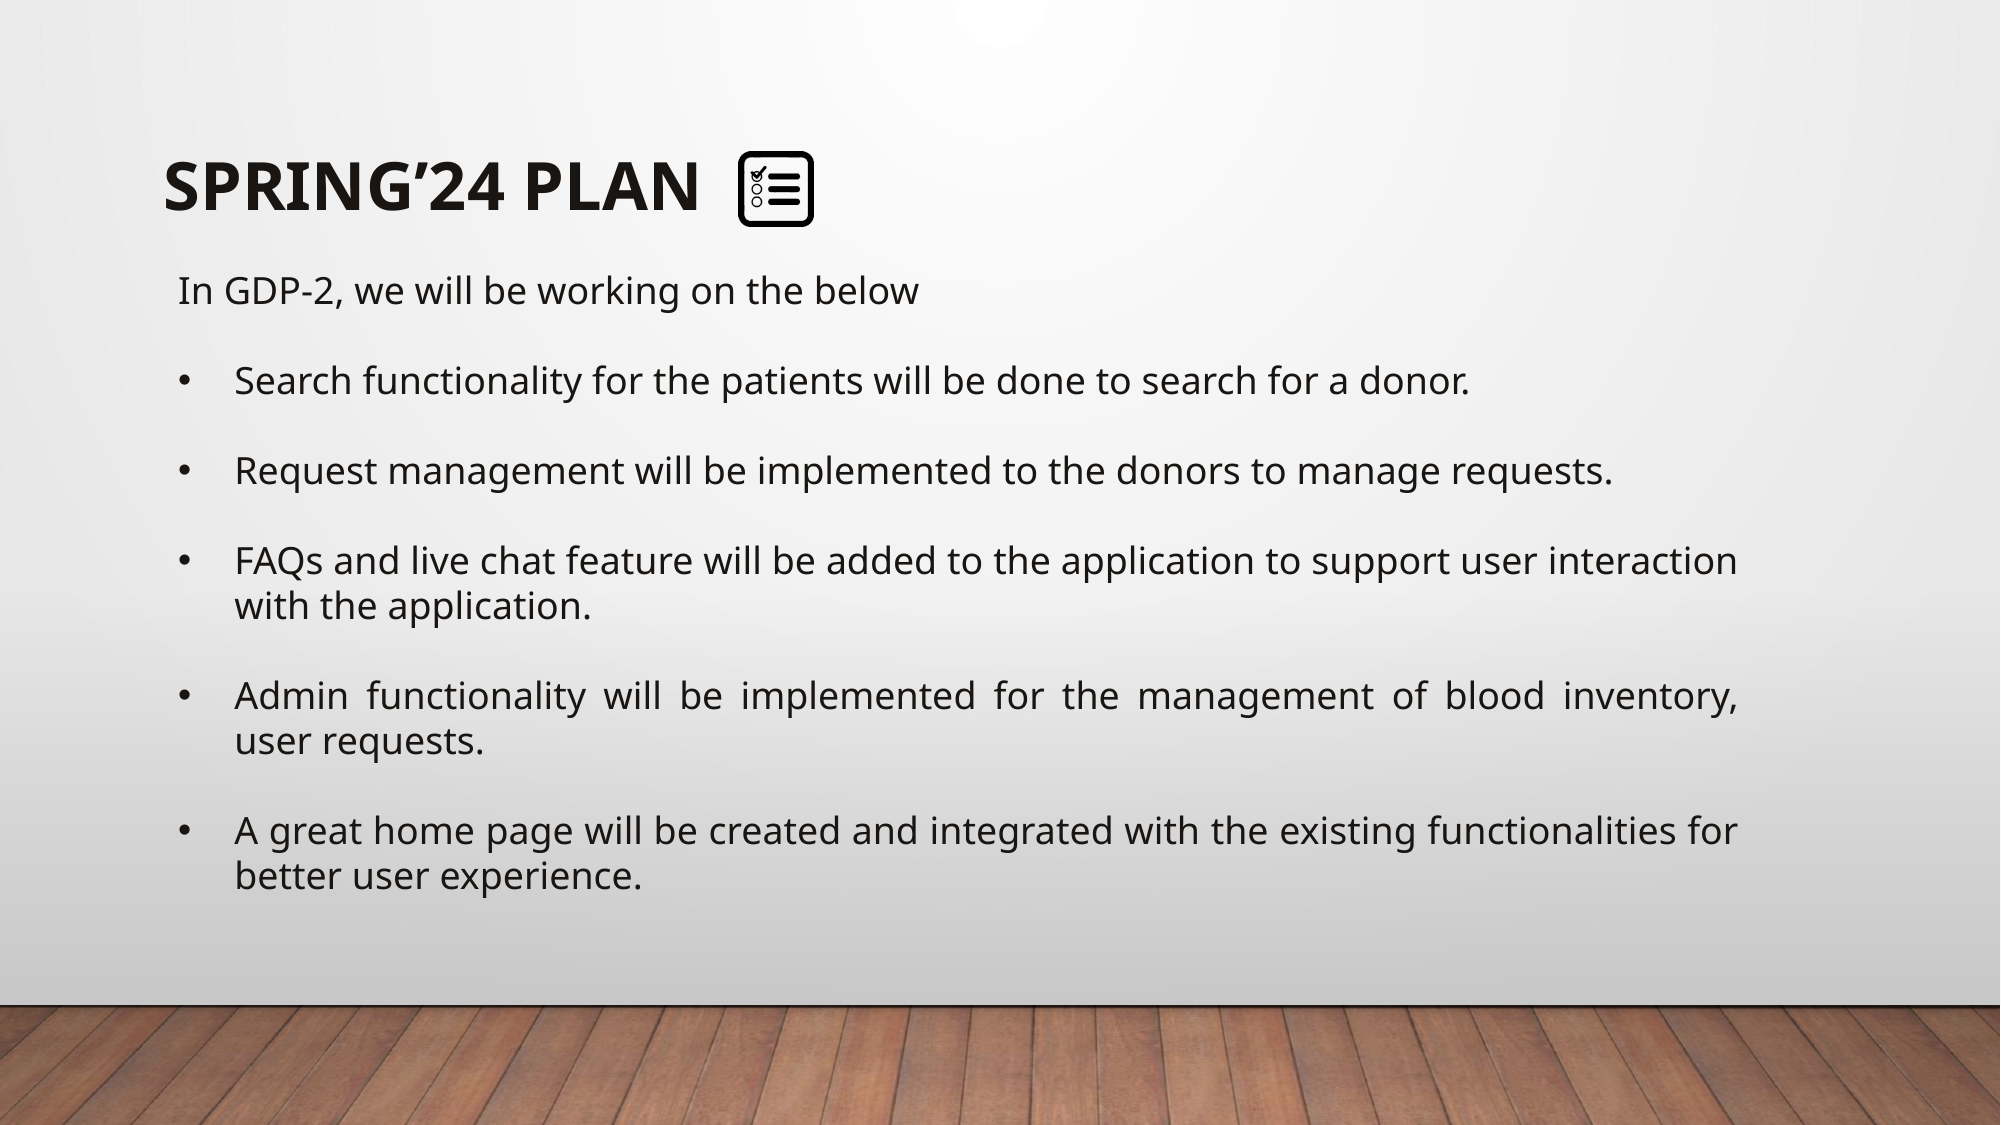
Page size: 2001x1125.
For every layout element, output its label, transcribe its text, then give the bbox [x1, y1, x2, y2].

picture [738, 151, 814, 227]
text_box In GDP-2, we will be working on the below Search functionality for the patients will be done to search for a donor. Request management will be implemented to the donors to manage requests. FAQs and live chat feature will be added to the application to support user interaction with the application. Admin functionality will be implemented for the management of blood inventory, user requests. A great home page will be created and integrated with the existing functionalities for better user experience. [163, 259, 1755, 995]
picture [0, 1005, 2000, 1125]
title SPRING’24 PLAN [148, 96, 1852, 282]
